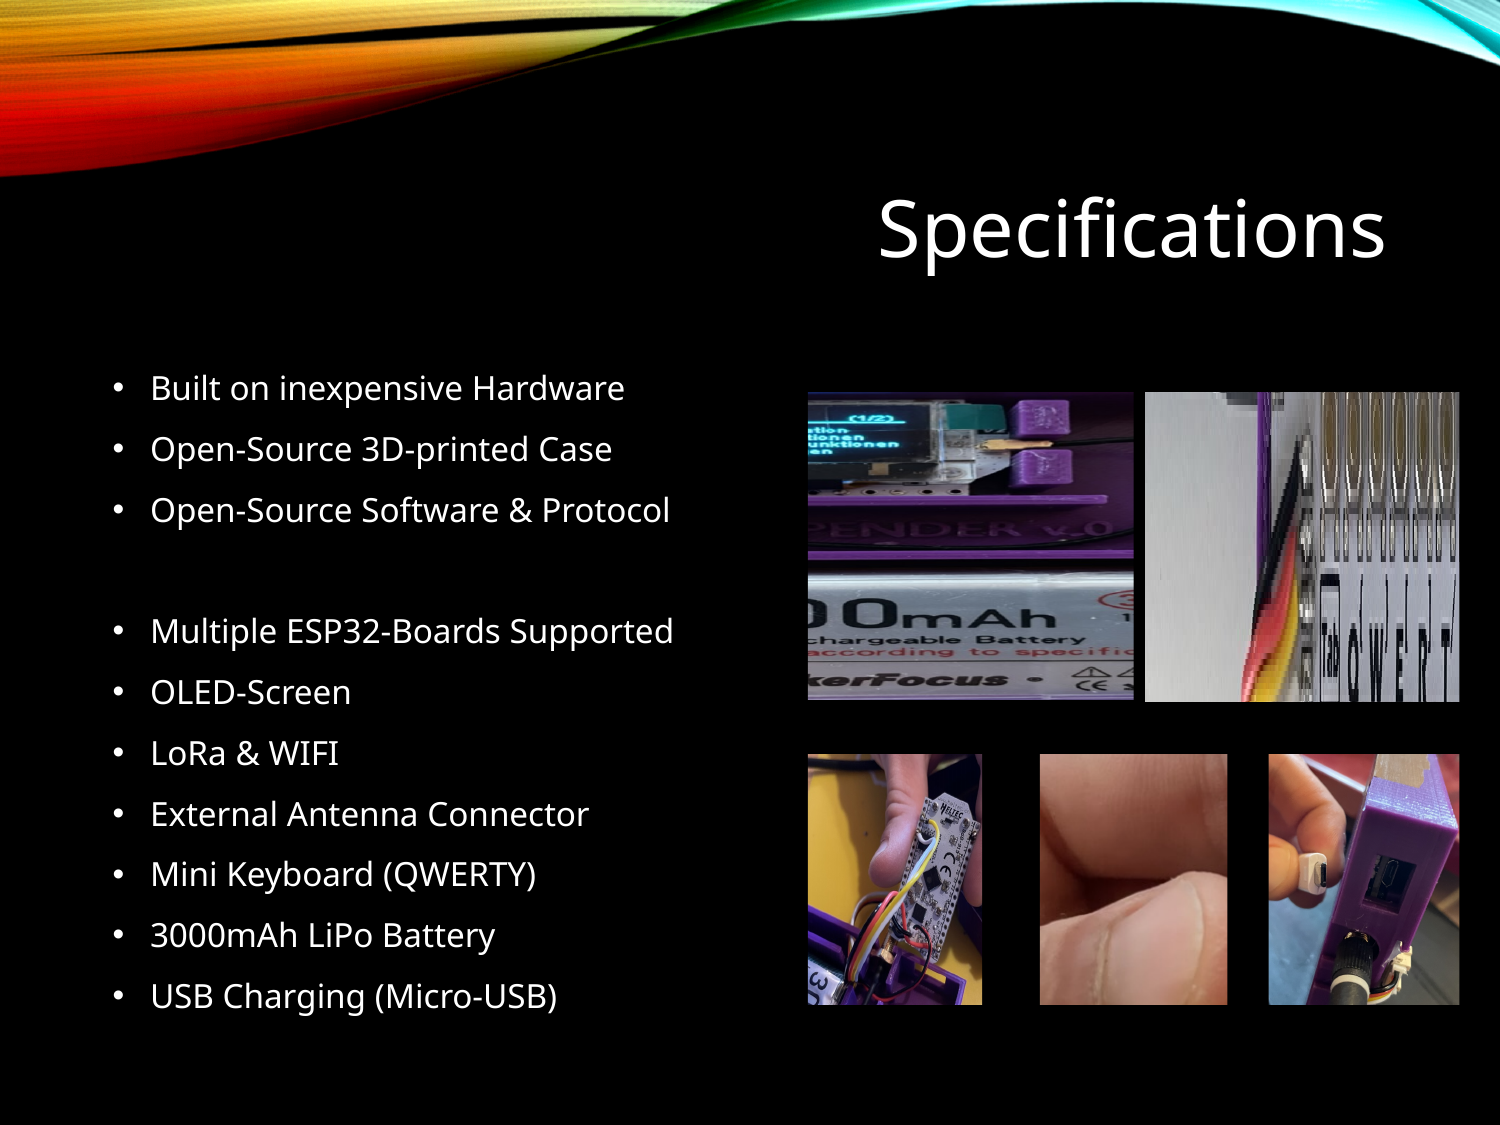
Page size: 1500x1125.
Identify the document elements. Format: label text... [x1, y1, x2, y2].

title Specifications [356, 125, 1403, 338]
picture [1144, 392, 1460, 702]
picture [817, 382, 1134, 710]
picture [807, 754, 983, 1006]
text_box Built on inexpensive Hardware Open-Source 3D-printed Case Open-Source Software & Protocol Multiple ESP32-Boards Supported OLED-Screen LoRa & WIFI External Antenna Connector Mini Keyboard (QWERTY) 3000mAh LiPo Battery USB Charging (Micro-USB) [97, 360, 846, 1028]
picture [0, 0, 1500, 178]
picture [1238, 754, 1490, 1005]
picture [1039, 754, 1228, 1006]
